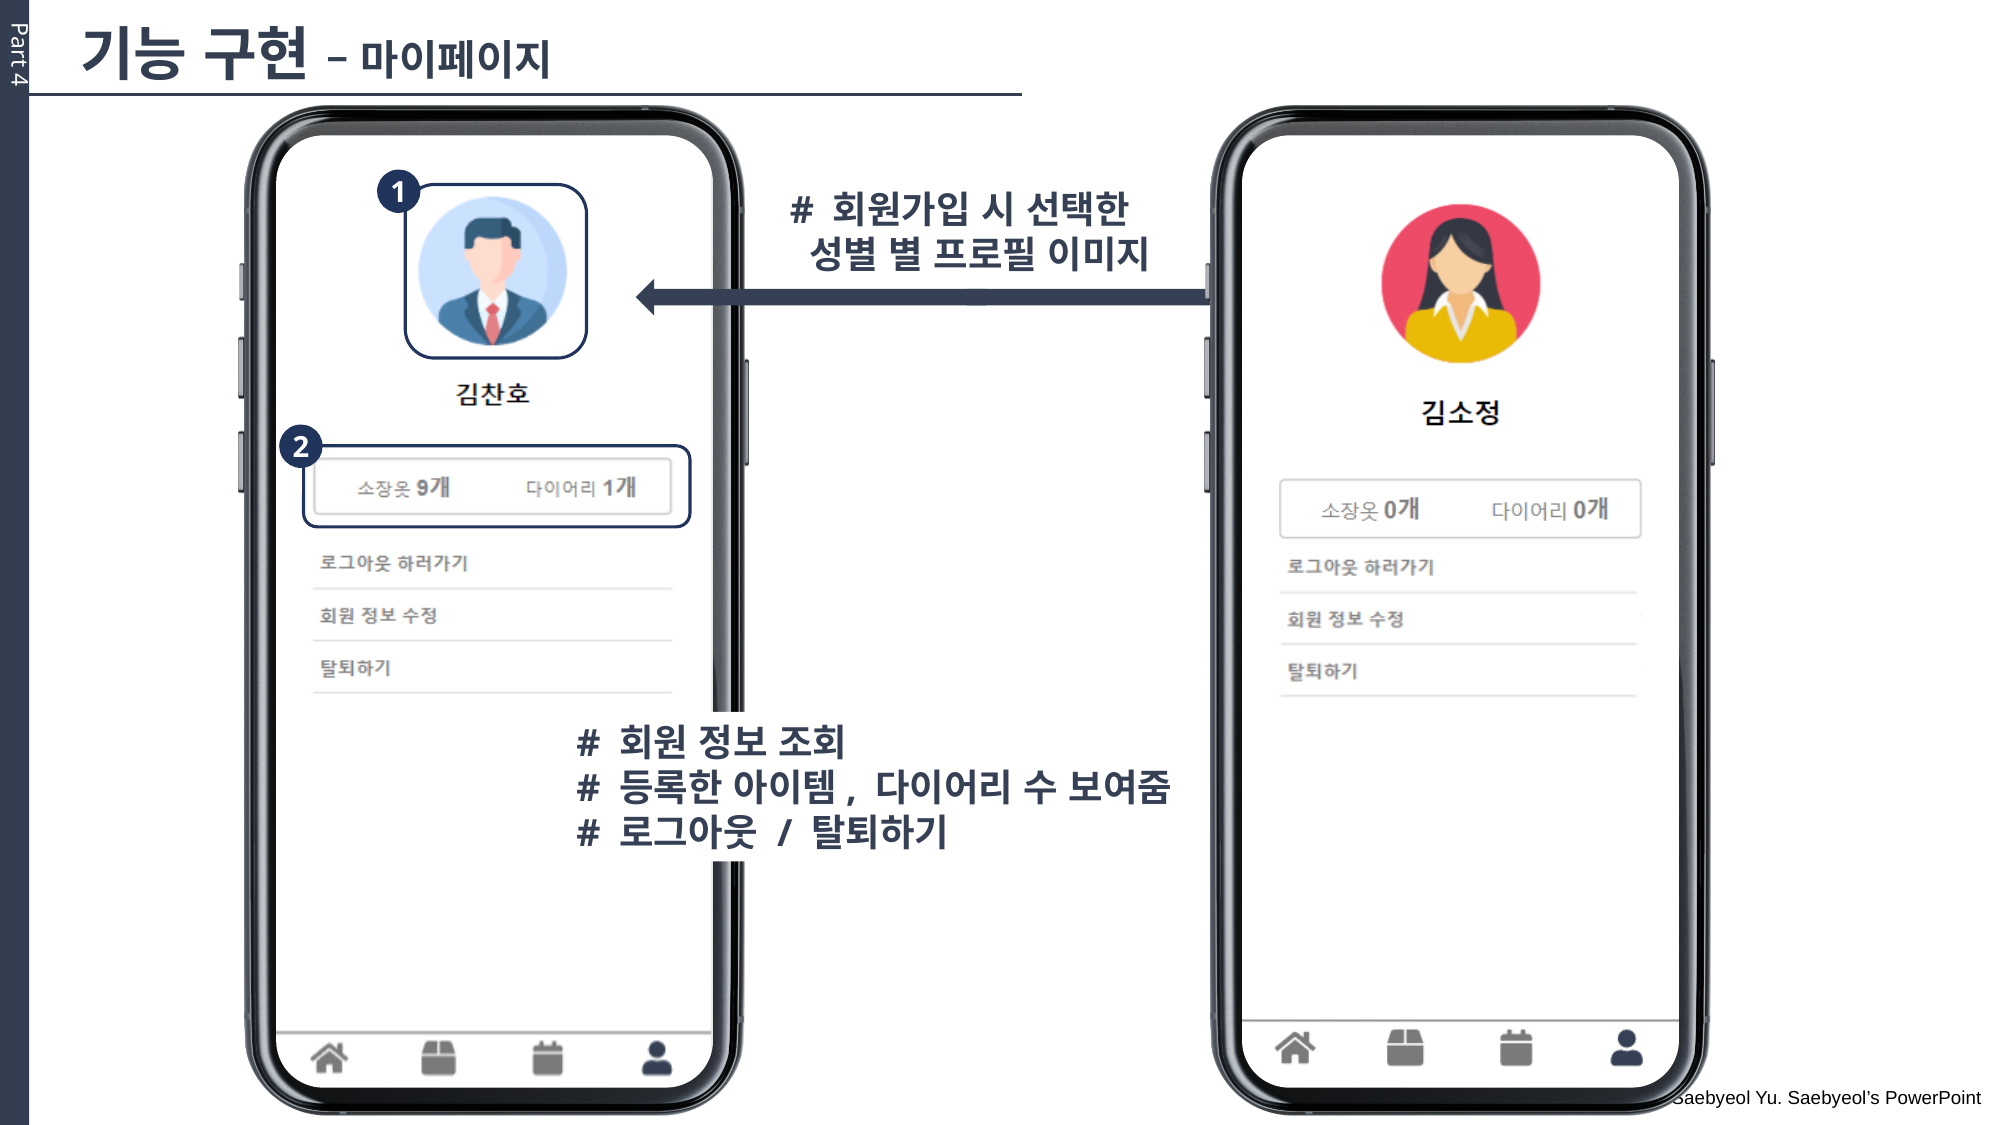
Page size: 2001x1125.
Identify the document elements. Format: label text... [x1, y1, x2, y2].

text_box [238, 105, 749, 1116]
text_box [0, 312, 30, 1125]
text_box # 회원가입 시 선택한 성별 별 프로필 이미지 [775, 178, 1178, 284]
text_box # 회원 정보 조회 # 등록한 아이템, 다이어리 수 보여줌 # 로그아웃 / 탈퇴하기 [749, 711, 1193, 862]
text_box Part 4 [0, 8, 42, 312]
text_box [1204, 105, 1715, 1116]
text_box 기능 구현 – 마이페이지 [65, 9, 569, 93]
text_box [642, 289, 1204, 305]
text_box [0, 0, 30, 8]
